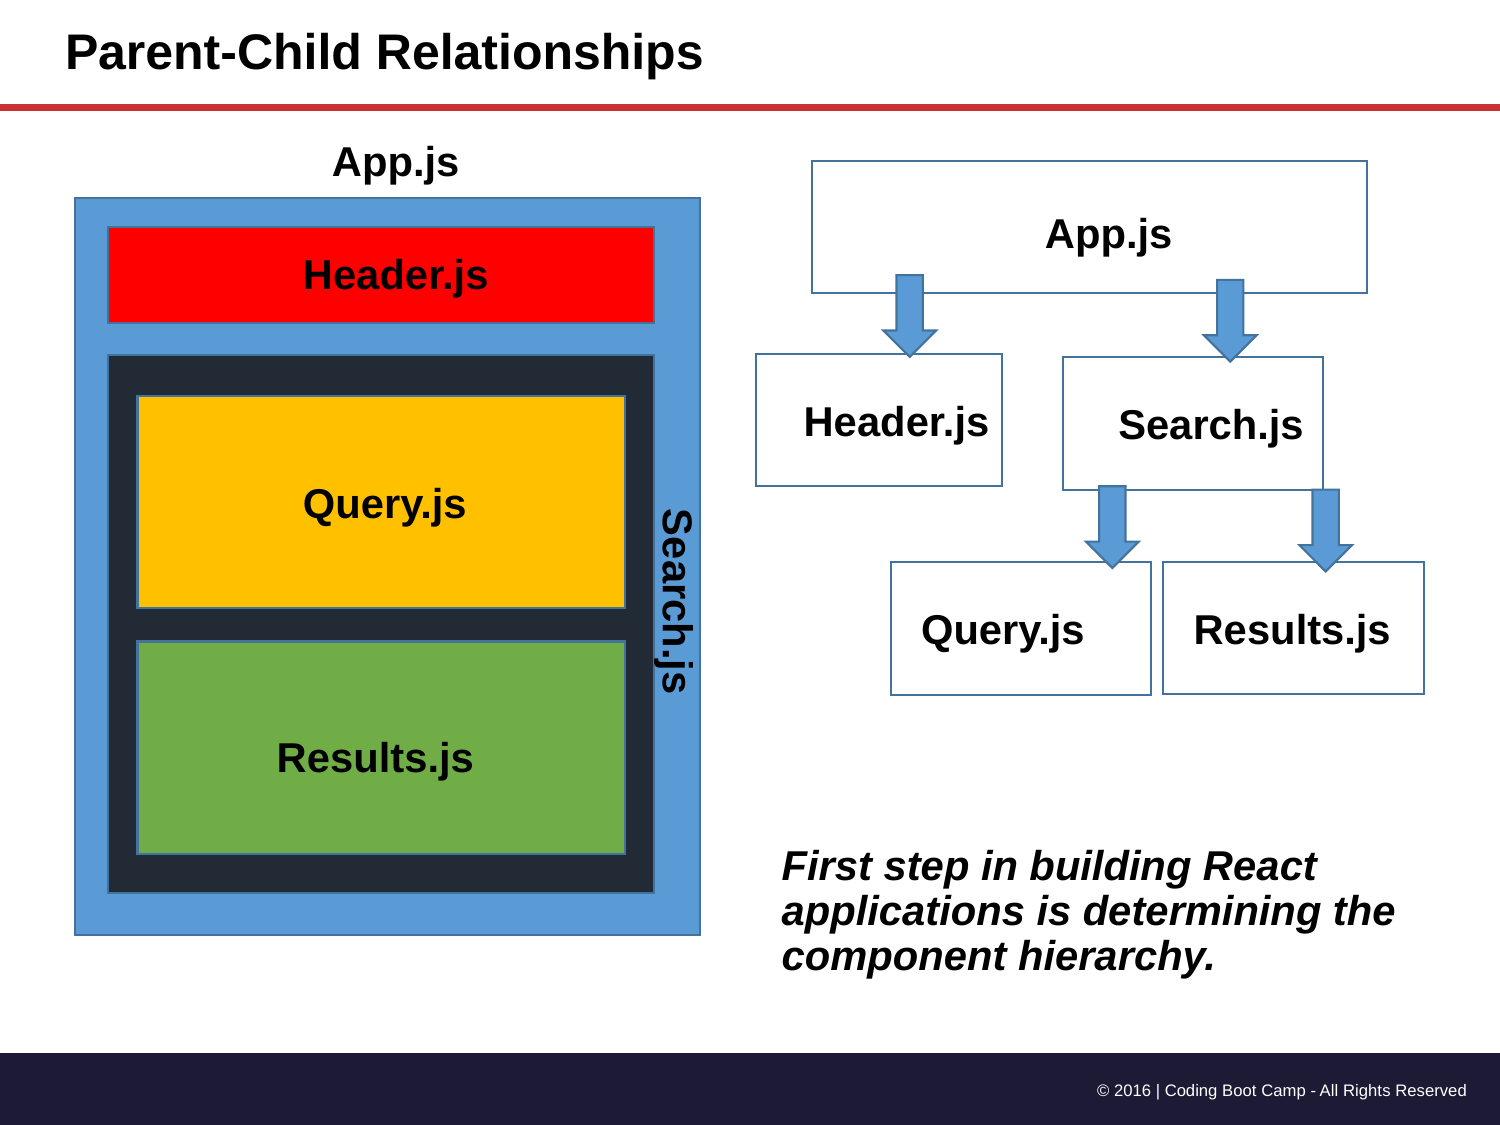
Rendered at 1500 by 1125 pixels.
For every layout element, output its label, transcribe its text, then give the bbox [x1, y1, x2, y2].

text_box App.js [317, 127, 475, 193]
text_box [756, 354, 1023, 487]
text_box [107, 354, 655, 894]
text_box [107, 226, 655, 324]
text_box [1296, 490, 1355, 562]
text_box Search.js [647, 494, 712, 710]
text_box [880, 294, 939, 354]
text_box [812, 160, 1368, 294]
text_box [1062, 357, 1345, 490]
text_box Header.js [288, 240, 504, 306]
text_box Query.js [288, 469, 482, 535]
text_box [1201, 294, 1260, 357]
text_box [890, 562, 1152, 695]
text_box [136, 395, 626, 609]
text_box Results.js [261, 723, 489, 789]
title Parent-Child Relationships [50, 0, 948, 108]
text_box First step in building React applications is determining the component hierarchy. [729, 837, 1475, 1038]
text_box [74, 197, 701, 936]
text_box [1083, 490, 1142, 562]
text_box [136, 640, 626, 855]
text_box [1163, 562, 1424, 695]
